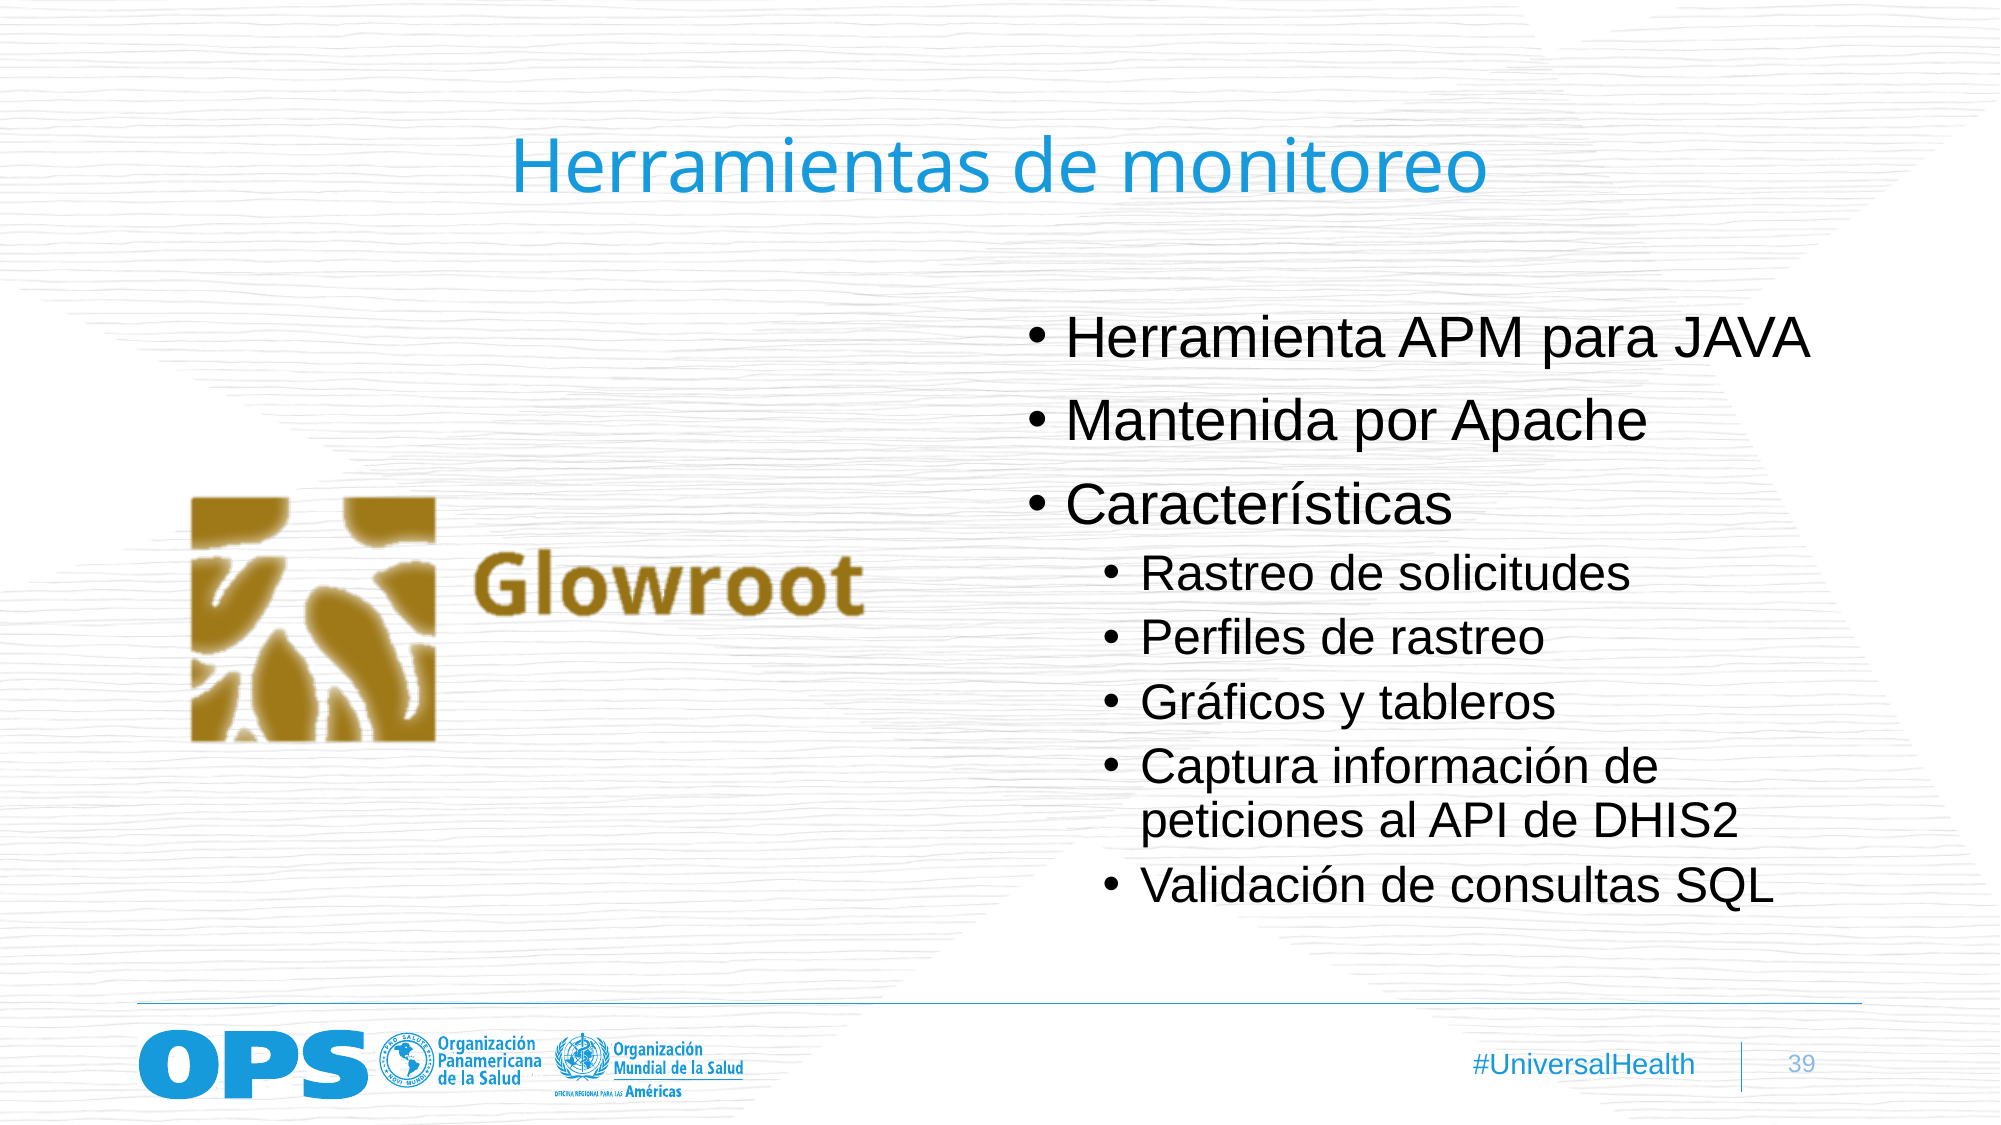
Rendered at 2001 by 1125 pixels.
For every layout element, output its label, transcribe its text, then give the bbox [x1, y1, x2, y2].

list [137, 443, 988, 829]
slide_number 39 [1741, 1032, 1863, 1093]
list Herramienta APM para JAVA Mantenida por Apache Características Rastreo de solicitudes Perfiles de rastreo Gráficos y tableros Captura información de peticiones al API de DHIS2 Validación de consultas SQL [1012, 299, 1863, 974]
title Herramientas de monitoreo [137, 59, 1863, 278]
